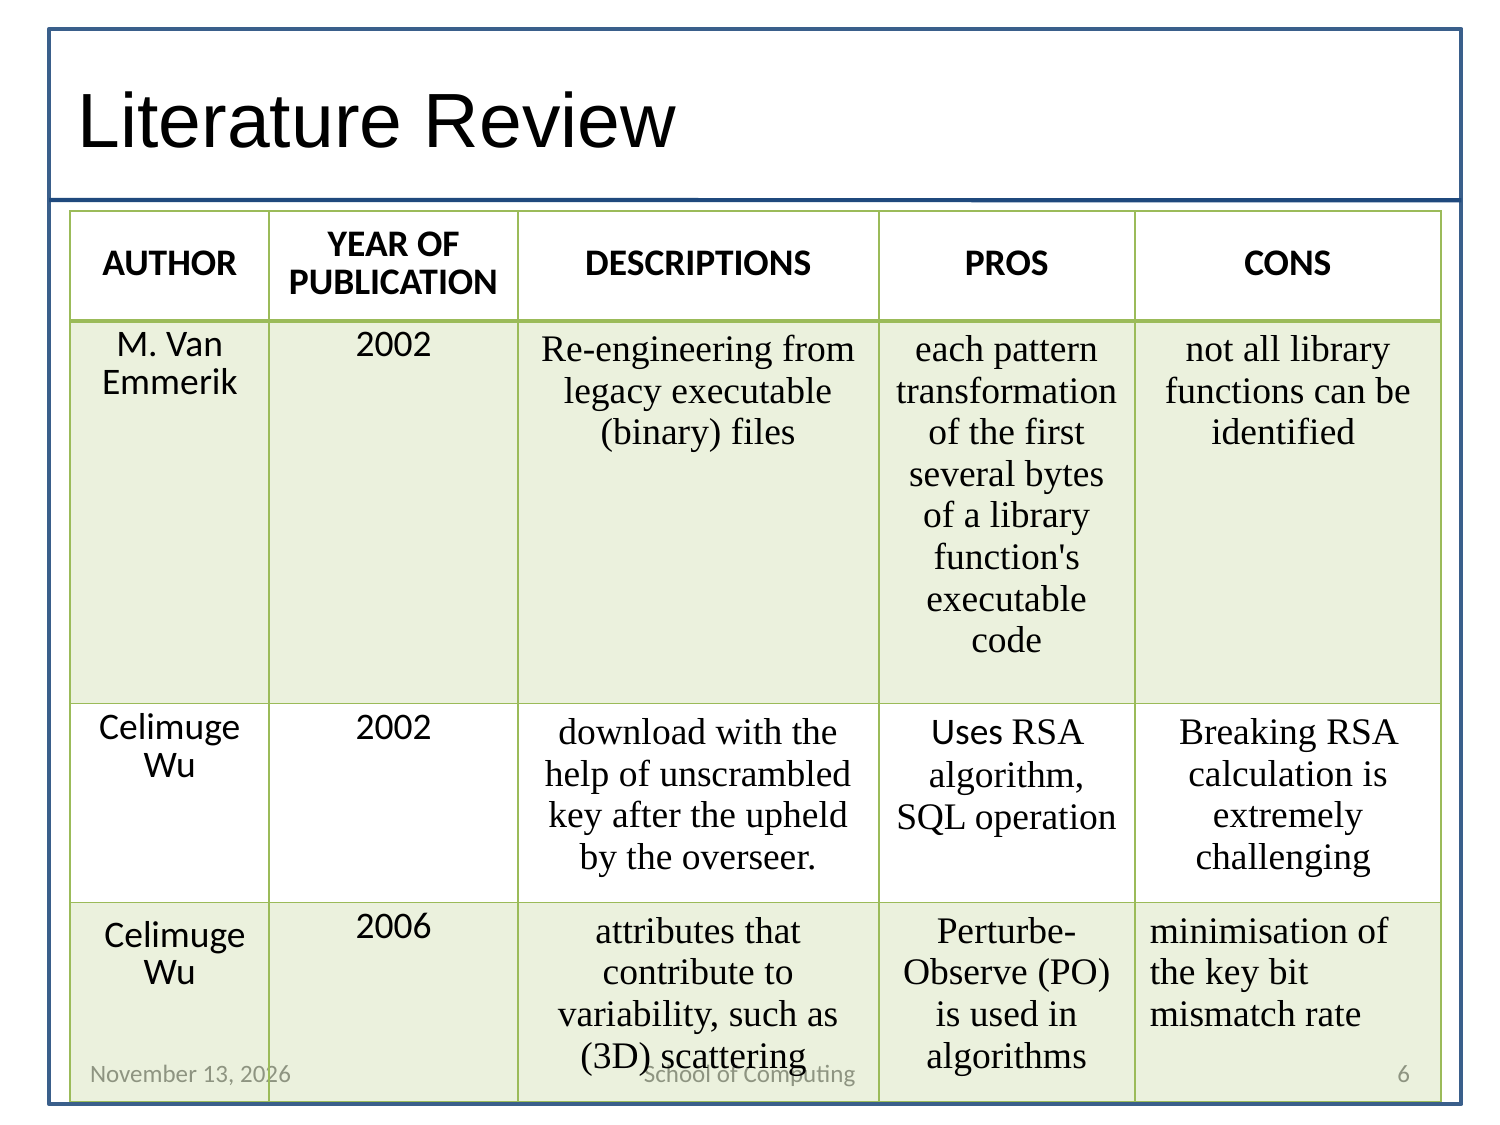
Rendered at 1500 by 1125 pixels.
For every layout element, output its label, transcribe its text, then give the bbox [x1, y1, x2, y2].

table_cell 2002 [270, 704, 517, 902]
table_cell not all library functions can be identified [1136, 323, 1440, 703]
table_cell minimisation of the key bit mismatch rate [1136, 903, 1440, 1101]
table_cell Uses RSA algorithm, SQL operation [880, 704, 1134, 902]
table_cell Perturbe-Observe (PO) is used in algorithms [880, 903, 1134, 1101]
table_header CONS [1136, 212, 1440, 319]
title Literature Review [62, 62, 1413, 170]
table_cell each pattern transformation of the first several bytes of a library function's executable code [880, 323, 1134, 703]
table_header YEAR OF PUBLICATION [270, 212, 517, 319]
table_cell Breaking RSA calculation is extremely challenging [1136, 704, 1440, 902]
table_cell Celimuge Wu [71, 704, 268, 902]
table_header DESCRIPTIONS [519, 212, 878, 319]
table_cell Re-engineering from legacy executable (binary) files [519, 323, 878, 703]
table_cell Celimuge Wu [71, 903, 268, 1101]
table_header AUTHOR [71, 212, 268, 319]
table_header PROS [880, 212, 1134, 319]
table_cell M. Van Emmerik [71, 323, 268, 703]
table_cell attributes that contribute to variability, such as (3D) scattering [519, 903, 878, 1101]
table_cell 2002 [270, 323, 517, 703]
table_cell 2006 [270, 903, 517, 1101]
table_cell download with the help of unscrambled key after the upheld by the overseer. [519, 704, 878, 902]
